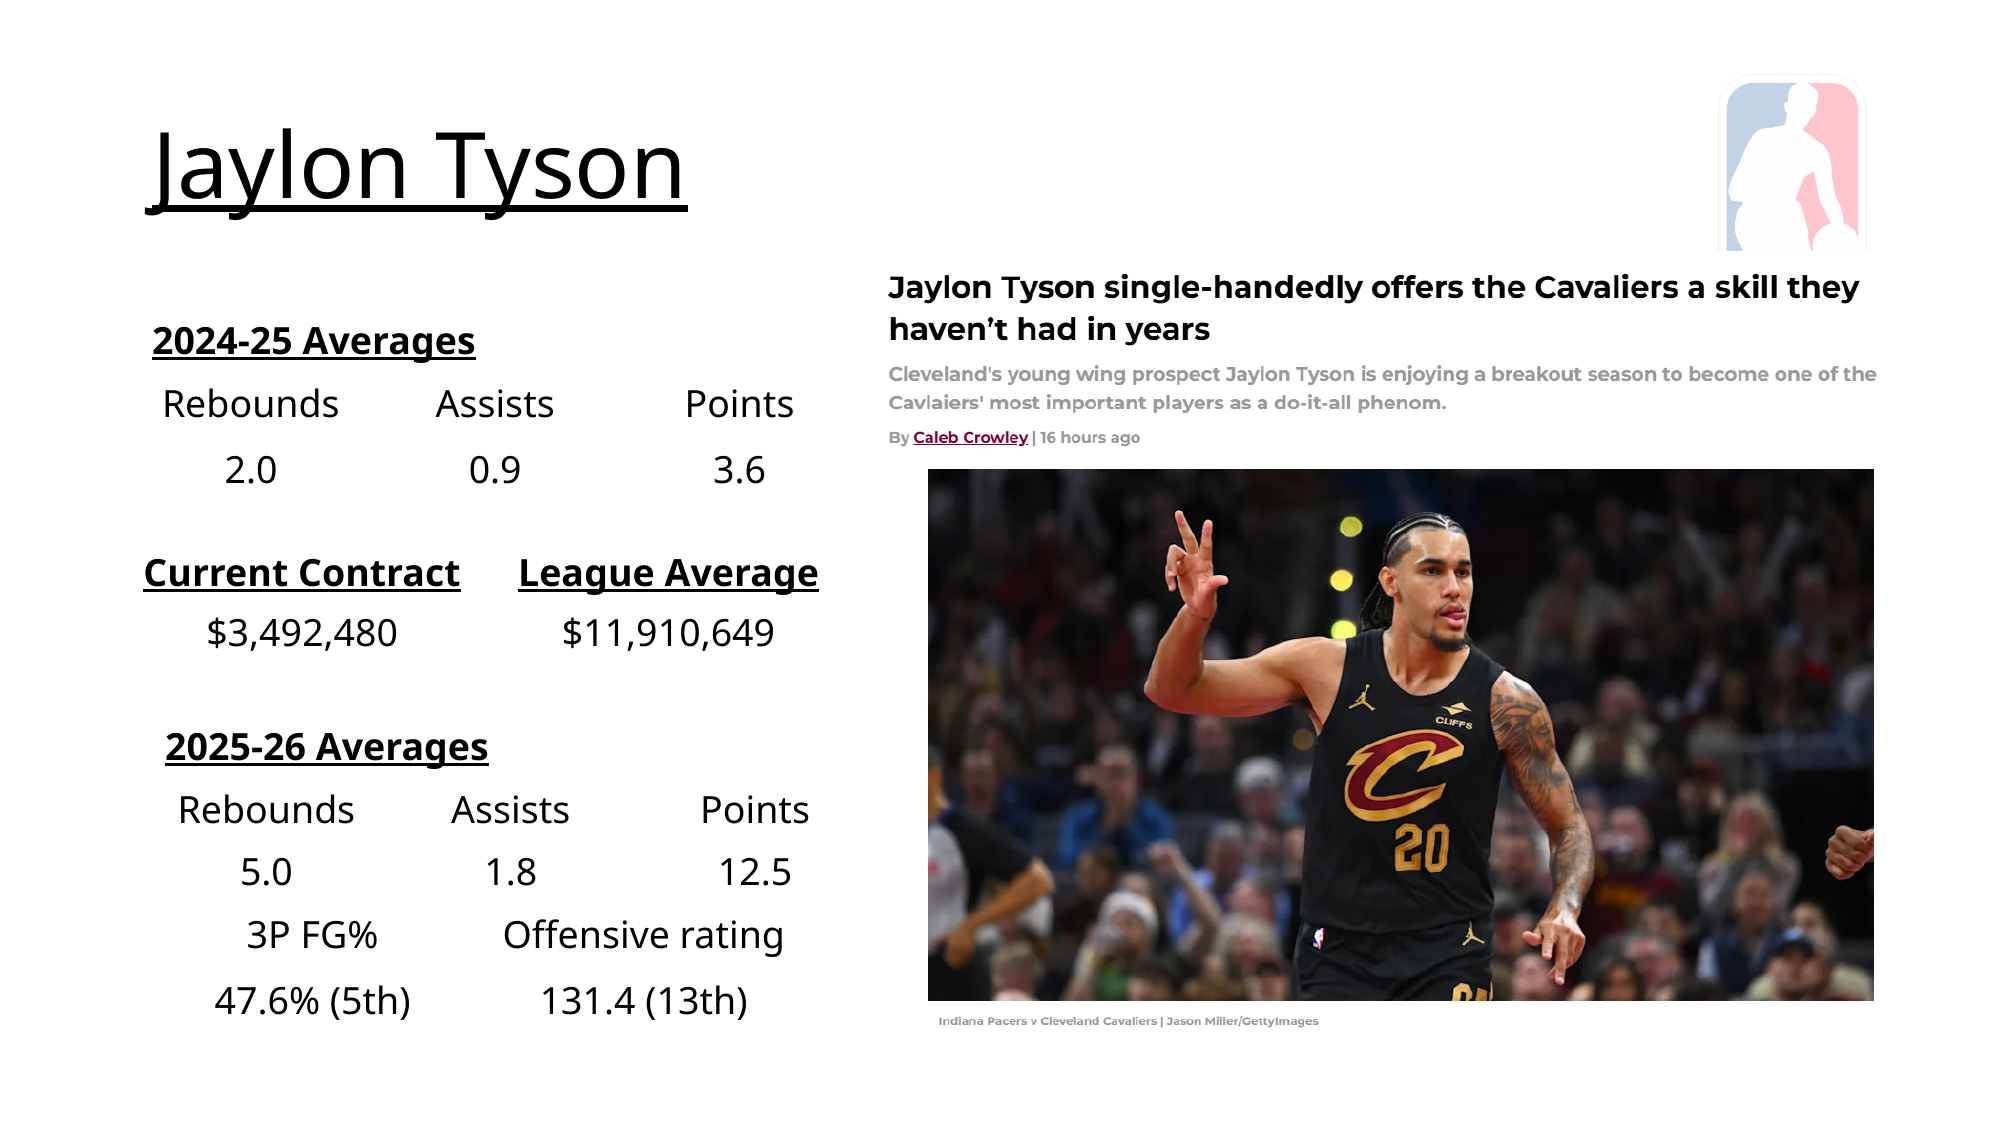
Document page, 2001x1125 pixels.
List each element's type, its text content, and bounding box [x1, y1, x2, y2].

title Jaylon Tyson [137, 59, 1863, 278]
table_header Rebounds [129, 370, 373, 436]
table_header Rebounds [144, 776, 389, 838]
table_cell 1.8 [389, 838, 633, 898]
table_cell 131.4 (13th) [478, 967, 810, 1033]
table_header League Average [485, 539, 852, 599]
table_header Assists [389, 776, 633, 838]
text_box 2024-25 Averages [137, 309, 742, 370]
text_box 2025-26 Averages [150, 715, 755, 776]
table_cell 47.6% (5th) [147, 967, 478, 1033]
table_header Current Contract [119, 539, 485, 599]
table_header Points [633, 776, 867, 838]
table_cell $3,492,480 [119, 599, 485, 660]
picture [867, 250, 1893, 1047]
table_cell 3.6 [617, 436, 862, 502]
table_header 3P FG% [147, 901, 478, 967]
table_cell $11,910,649 [485, 599, 852, 660]
table_cell 2.0 [129, 436, 373, 502]
table_header Assists [373, 370, 617, 436]
table_cell 5.0 [144, 838, 389, 898]
table_header Points [617, 370, 862, 436]
table_header Offensive rating [478, 901, 810, 967]
table_cell 12.5 [633, 838, 867, 898]
table_cell 0.9 [373, 436, 617, 502]
